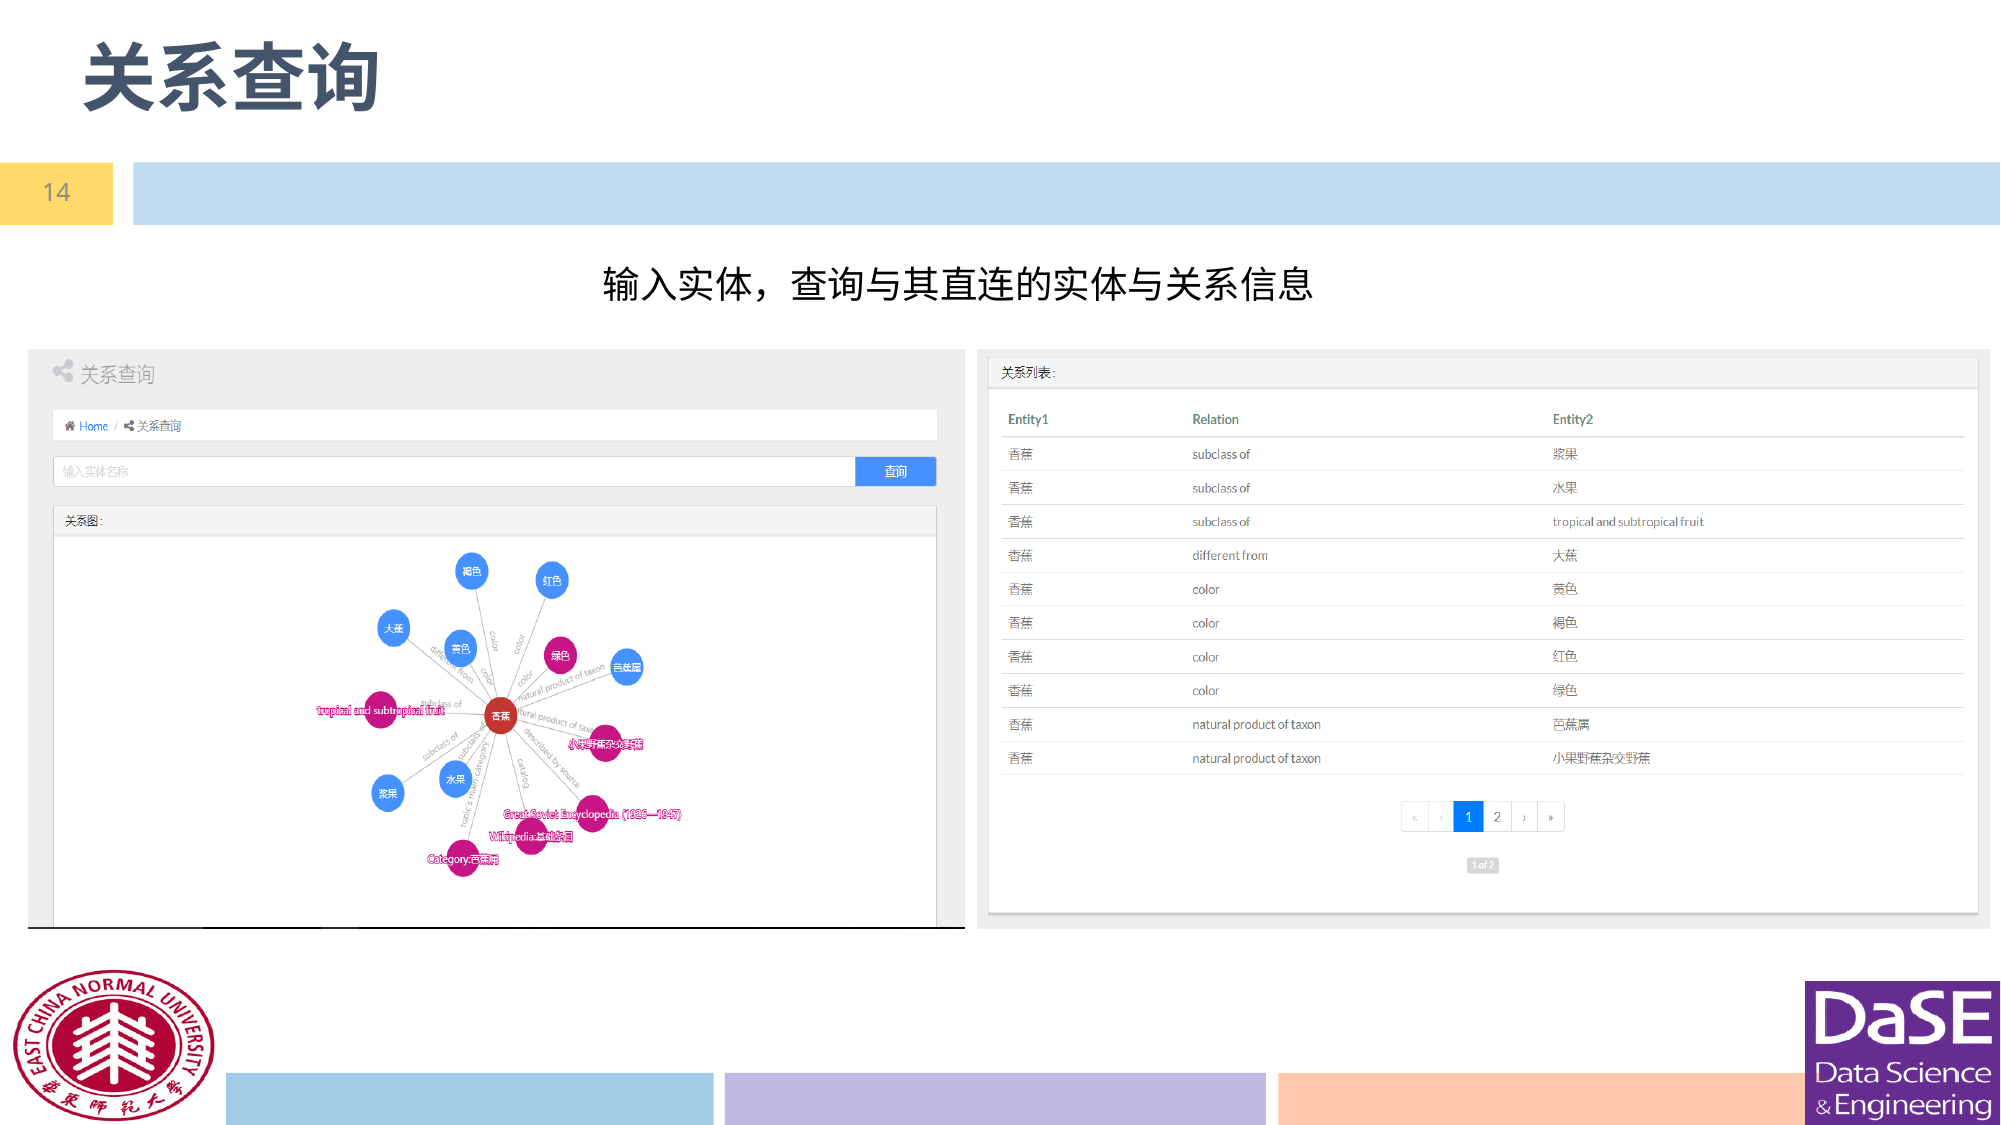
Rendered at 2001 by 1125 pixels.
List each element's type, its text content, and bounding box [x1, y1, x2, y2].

picture [977, 349, 1990, 929]
picture [1805, 981, 2001, 1125]
title 关系查询 [66, 0, 1945, 175]
picture [0, 960, 226, 1125]
text_box 输入实体，查询与其直连的实体与关系信息 [588, 253, 1423, 313]
slide_number 14 [0, 162, 113, 225]
picture [28, 349, 965, 929]
